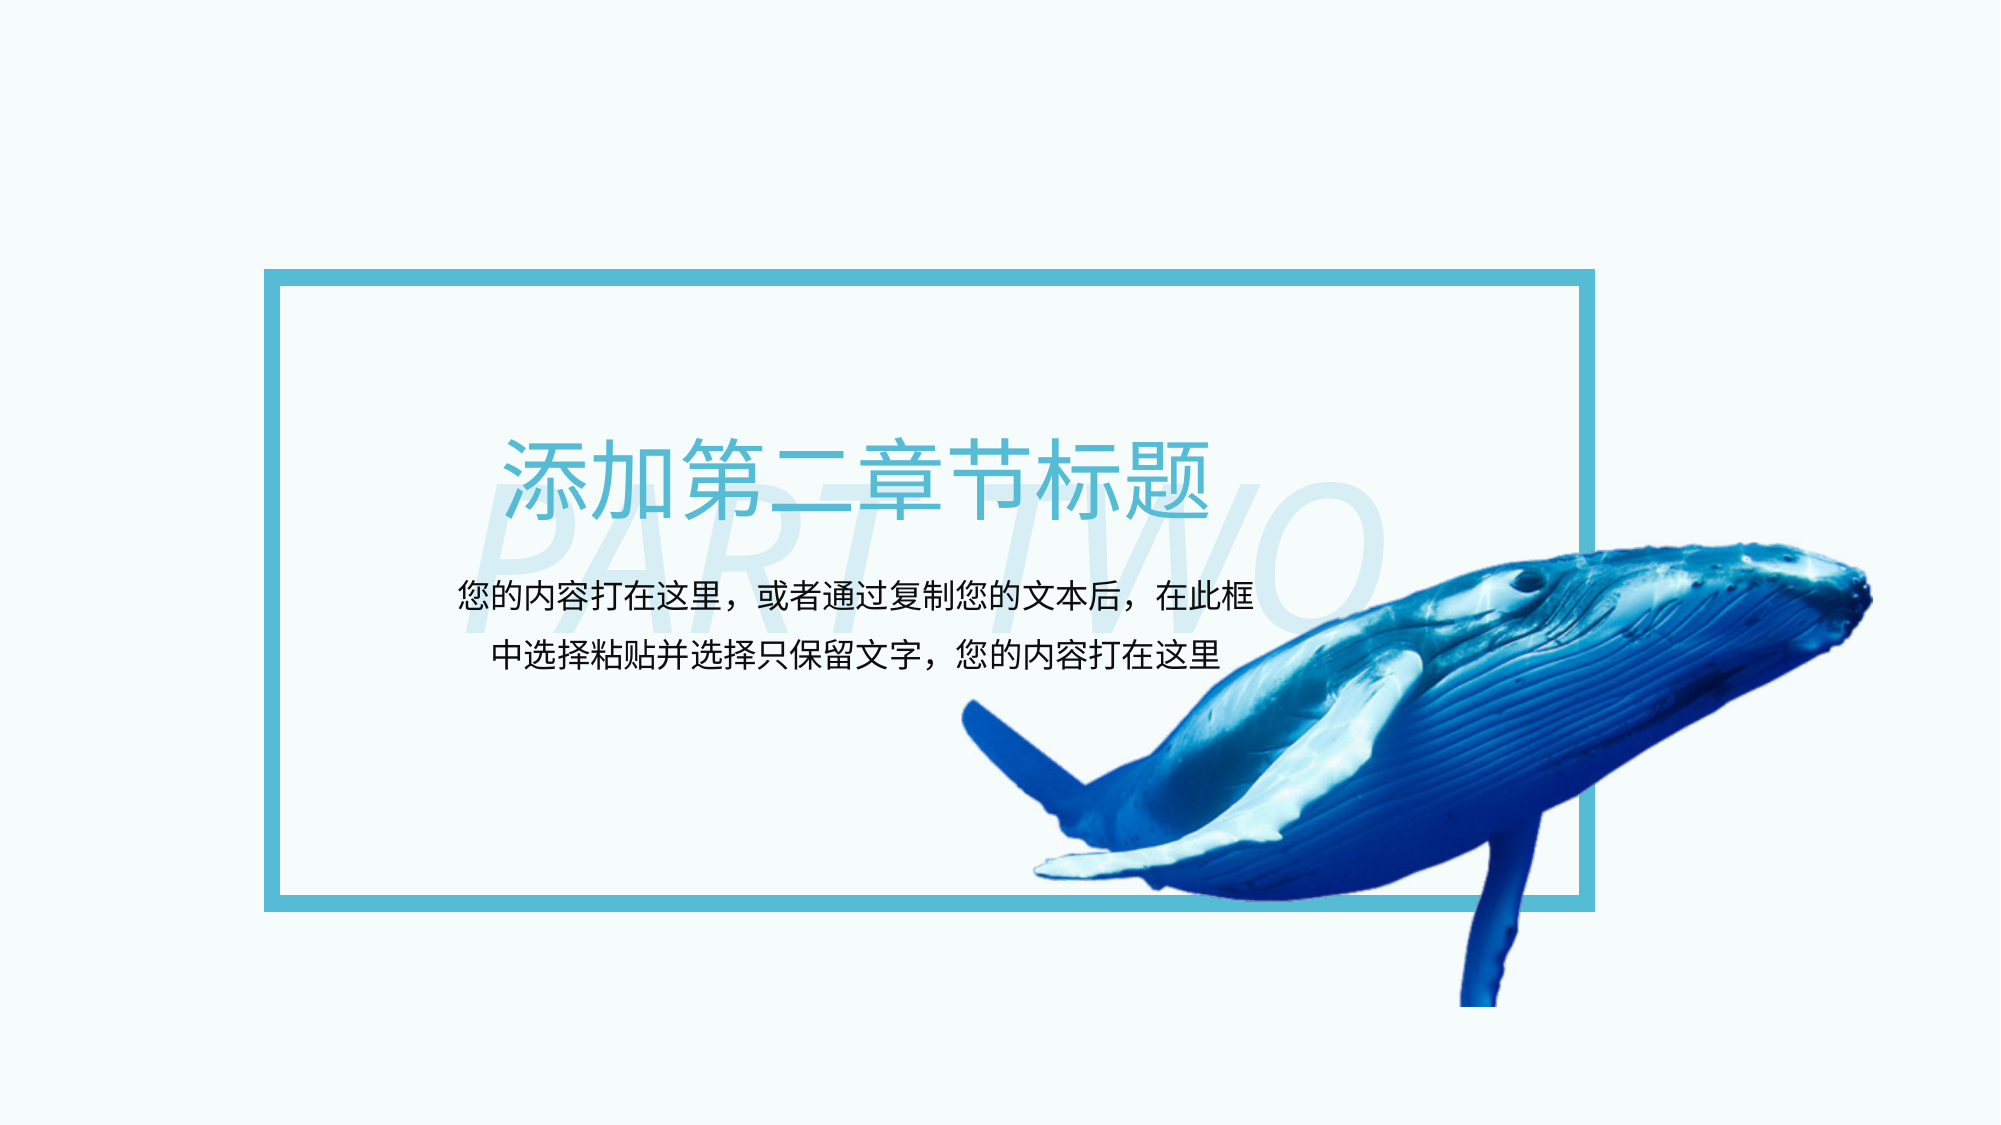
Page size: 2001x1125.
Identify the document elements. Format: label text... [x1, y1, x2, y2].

text_box [271, 276, 1588, 904]
picture [960, 542, 1873, 1007]
text_box 添加第二章节标题 [466, 417, 1247, 539]
text_box 您的内容打在这里，或者通过复制您的文本后，在此框中选择粘贴并选择只保留文字，您的内容打在这里 [429, 547, 960, 682]
text_box PART TWO [442, 417, 1479, 547]
